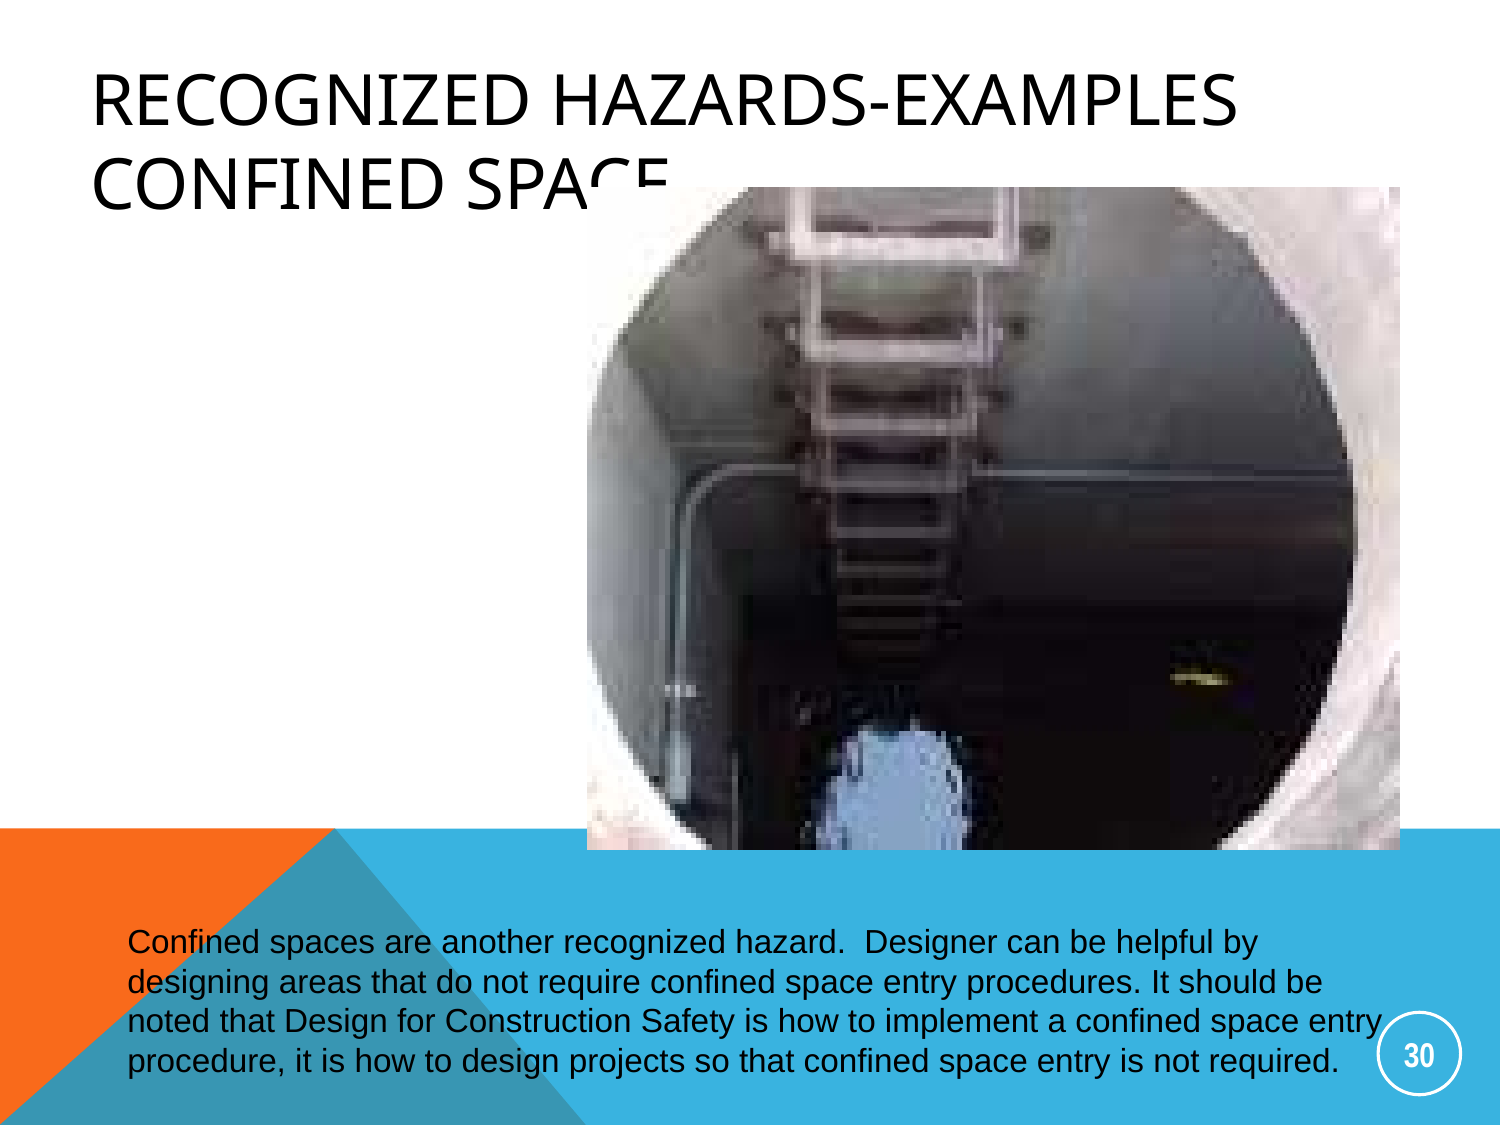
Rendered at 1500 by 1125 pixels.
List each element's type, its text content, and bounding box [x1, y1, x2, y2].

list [587, 187, 1401, 851]
slide_number 30 [1425, 1011, 1463, 1096]
title Recognized Hazards-Examples Confined Space [75, 45, 1425, 233]
text_box Confined spaces are another recognized hazard. Designer can be helpful by designing areas that do not require confined space entry procedures. It should be noted that Design for Construction Safety is how to implement a confined space entry procedure, it is how to design projects so that confined space entry is not required. [112, 912, 1425, 1125]
